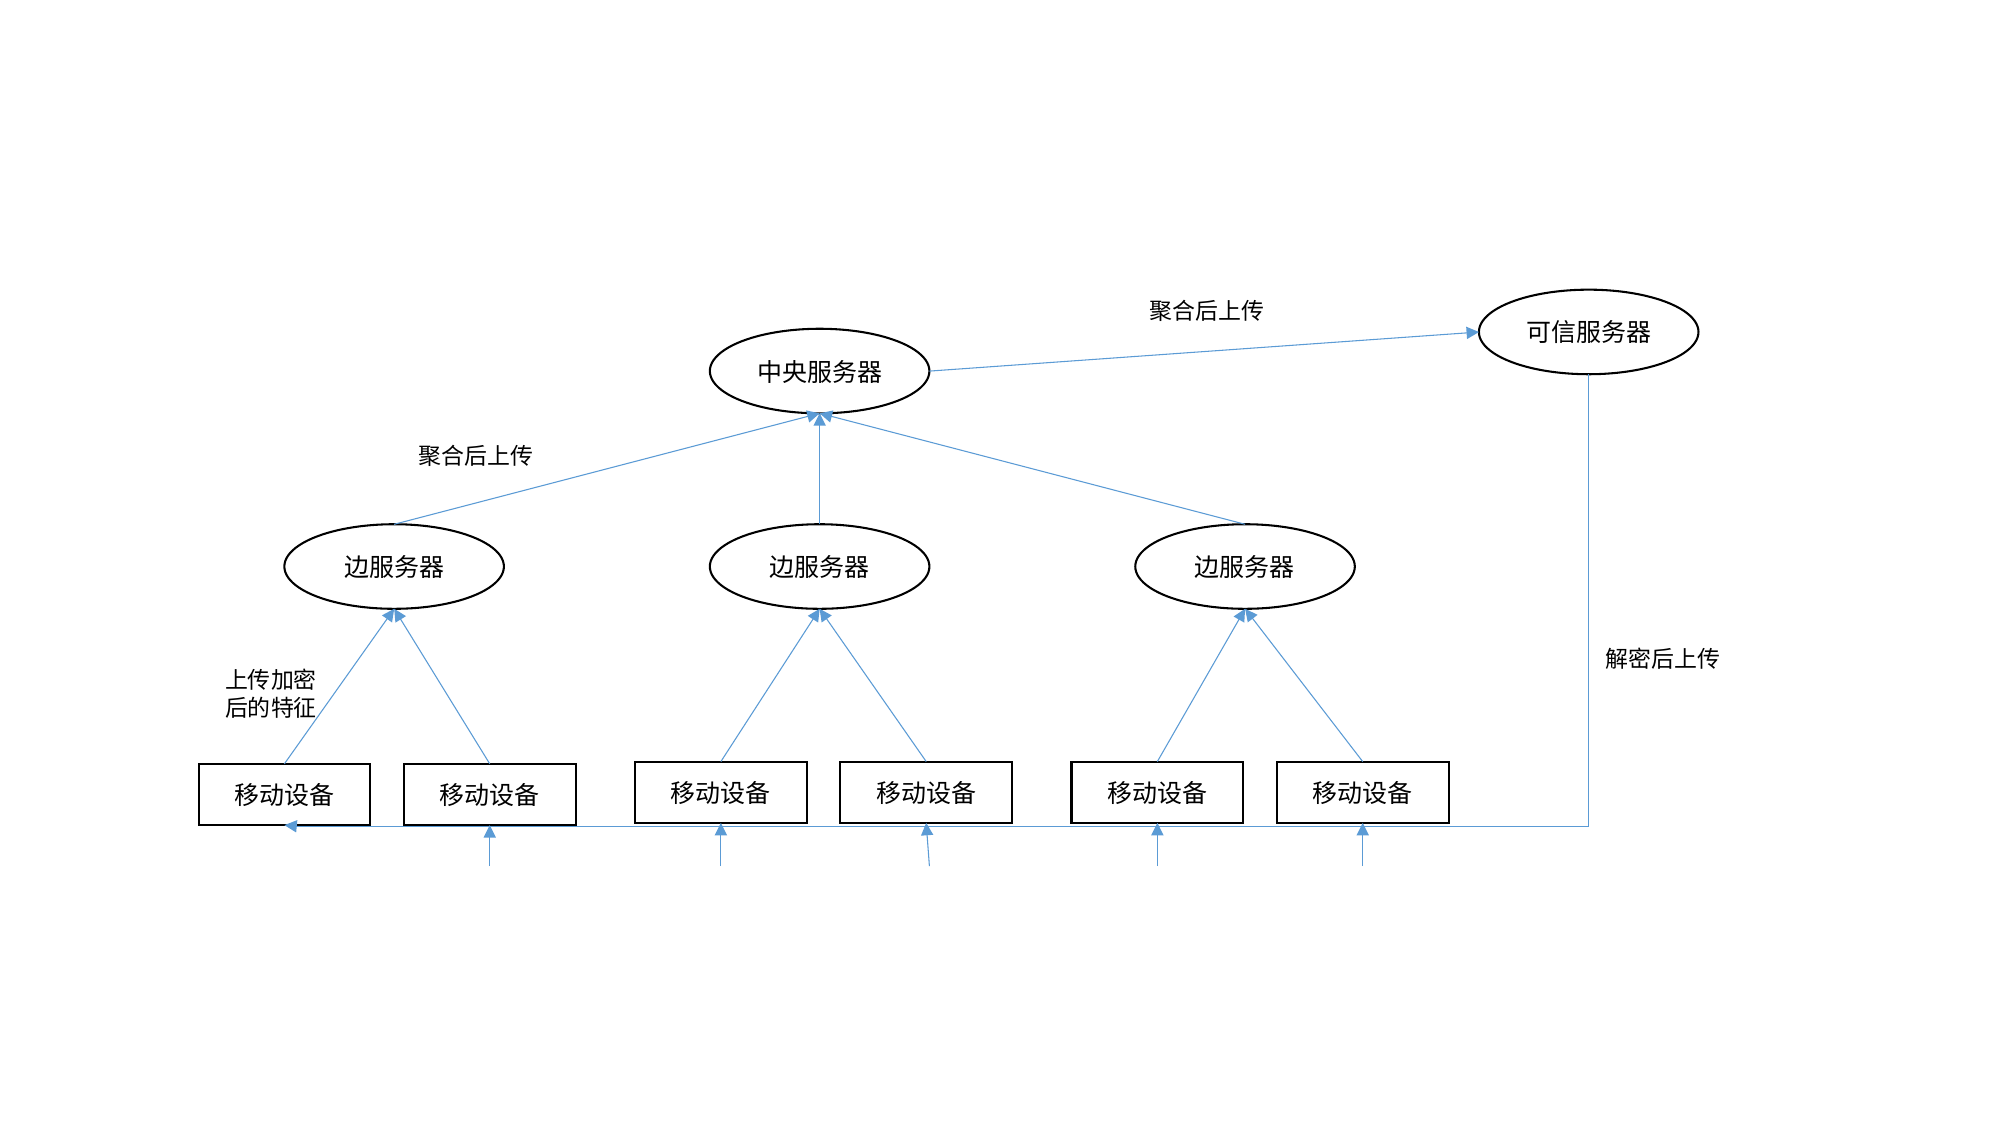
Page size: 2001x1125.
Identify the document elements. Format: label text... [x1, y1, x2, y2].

text_box 聚合后上传 [1163, 289, 1308, 331]
text_box 移动设备 [403, 763, 577, 826]
text_box 移动设备 [198, 763, 371, 826]
text_box 上传加密后的特征 [210, 658, 284, 729]
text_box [1163, 608, 1245, 762]
text_box 可信服务器 [1477, 288, 1700, 376]
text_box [926, 822, 930, 867]
text_box 边服务器 [1163, 523, 1356, 608]
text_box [284, 608, 394, 764]
text_box 移动设备 [634, 761, 711, 824]
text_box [711, 0, 1163, 1125]
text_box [1245, 608, 1363, 762]
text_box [394, 608, 490, 764]
text_box 移动设备 [1276, 761, 1450, 824]
text_box 解密后上传 [1590, 637, 1763, 680]
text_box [1163, 331, 1479, 372]
text_box 移动设备 [1163, 762, 1244, 824]
text_box 边服务器 [283, 523, 505, 608]
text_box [394, 413, 711, 525]
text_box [1163, 413, 1246, 525]
